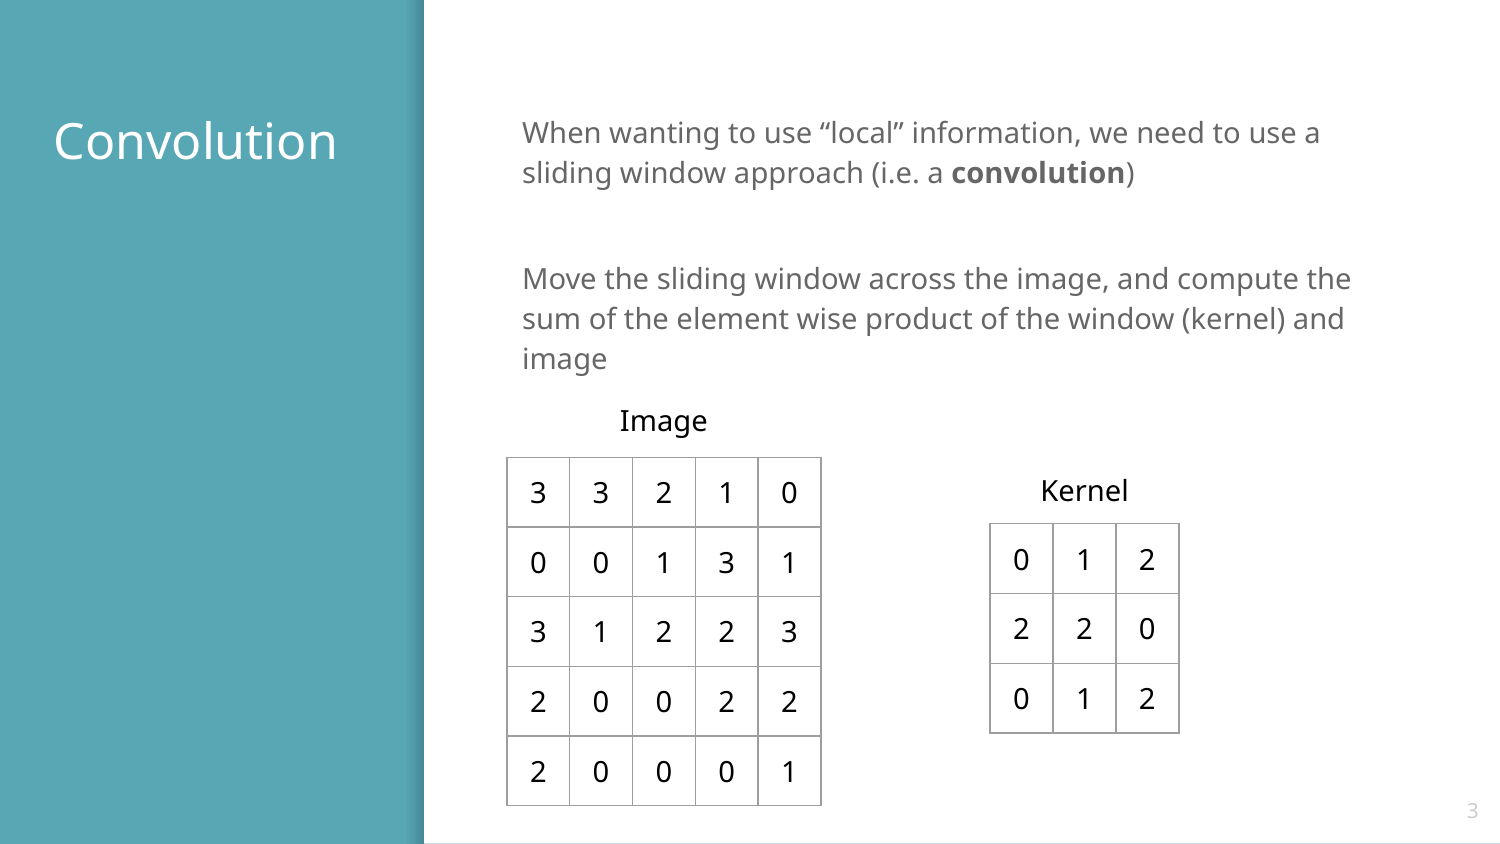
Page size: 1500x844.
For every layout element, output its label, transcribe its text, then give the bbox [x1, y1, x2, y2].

table_cell 1 [570, 597, 632, 666]
table_header 0 [759, 458, 820, 526]
table_cell 0 [570, 528, 632, 596]
table_cell 3 [508, 597, 569, 666]
table_header 0 [991, 524, 1052, 593]
text_box Image [506, 387, 821, 452]
table_header 3 [570, 458, 632, 526]
table_cell 0 [570, 667, 632, 735]
table_cell 1 [759, 737, 820, 805]
table_cell 3 [696, 528, 757, 596]
table_cell 0 [508, 528, 569, 596]
table_cell 1 [633, 528, 695, 596]
table_cell 2 [508, 667, 569, 735]
table_cell 1 [759, 528, 820, 596]
table_cell 2 [991, 594, 1052, 663]
table_cell 1 [1054, 664, 1115, 732]
table_cell 0 [633, 667, 695, 735]
table_cell 2 [1054, 594, 1115, 663]
table_cell 2 [1117, 664, 1178, 732]
table_cell 3 [759, 597, 820, 666]
text_box Kernel [990, 457, 1180, 522]
table_cell 0 [696, 737, 757, 805]
title Convolution [38, 94, 375, 748]
table_header 2 [1117, 524, 1178, 593]
table_cell 2 [759, 667, 820, 735]
table_cell 2 [633, 597, 695, 666]
slide_number ‹#› [1403, 779, 1494, 844]
table_header 3 [508, 458, 569, 526]
table_header 1 [1054, 524, 1115, 593]
table_header 2 [633, 458, 695, 526]
table_cell 2 [696, 597, 757, 666]
list When wanting to use “local” information, we need to use a sliding window approach (i.e. a convolution) Move the sliding window across the image, and compute the sum of the element wise product of the window (kernel) and image [506, 94, 1425, 748]
table_cell 0 [570, 737, 632, 805]
table_cell 0 [991, 664, 1052, 732]
table_cell 2 [508, 737, 569, 805]
table_cell 0 [633, 737, 695, 805]
table_header 1 [696, 458, 757, 526]
table_cell 2 [696, 667, 757, 735]
table_cell 0 [1117, 594, 1178, 663]
